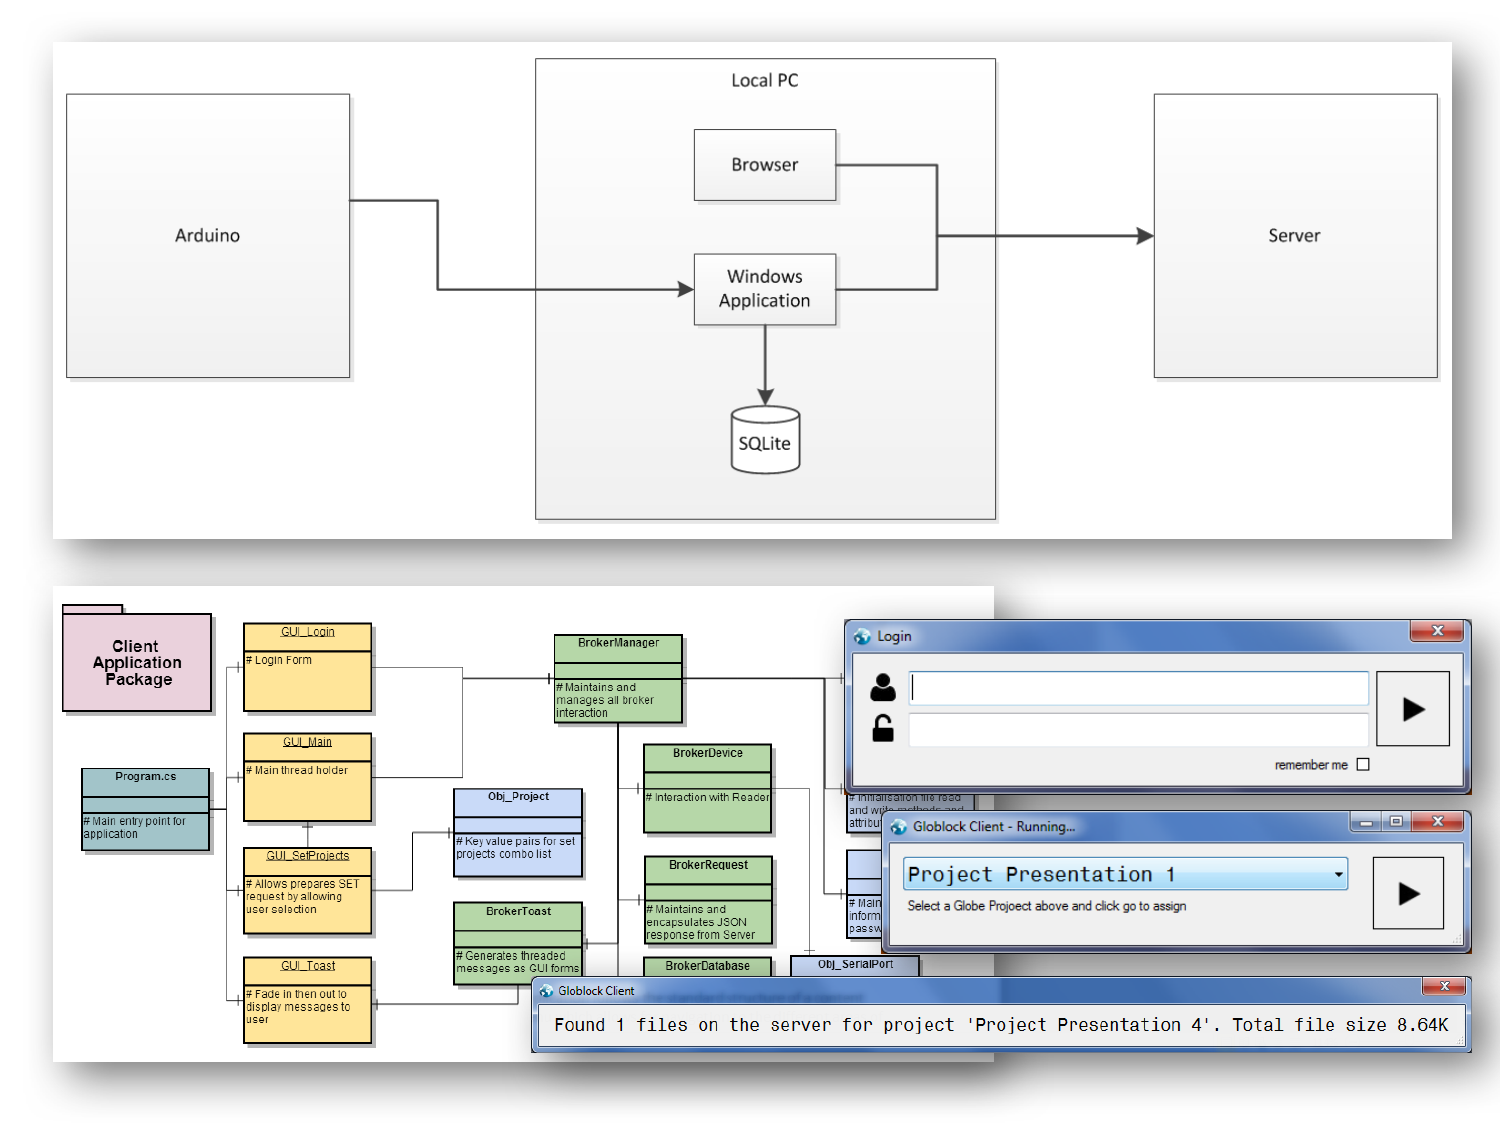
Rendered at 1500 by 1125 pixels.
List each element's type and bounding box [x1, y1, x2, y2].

picture [52, 42, 1452, 540]
picture [52, 585, 1473, 1063]
